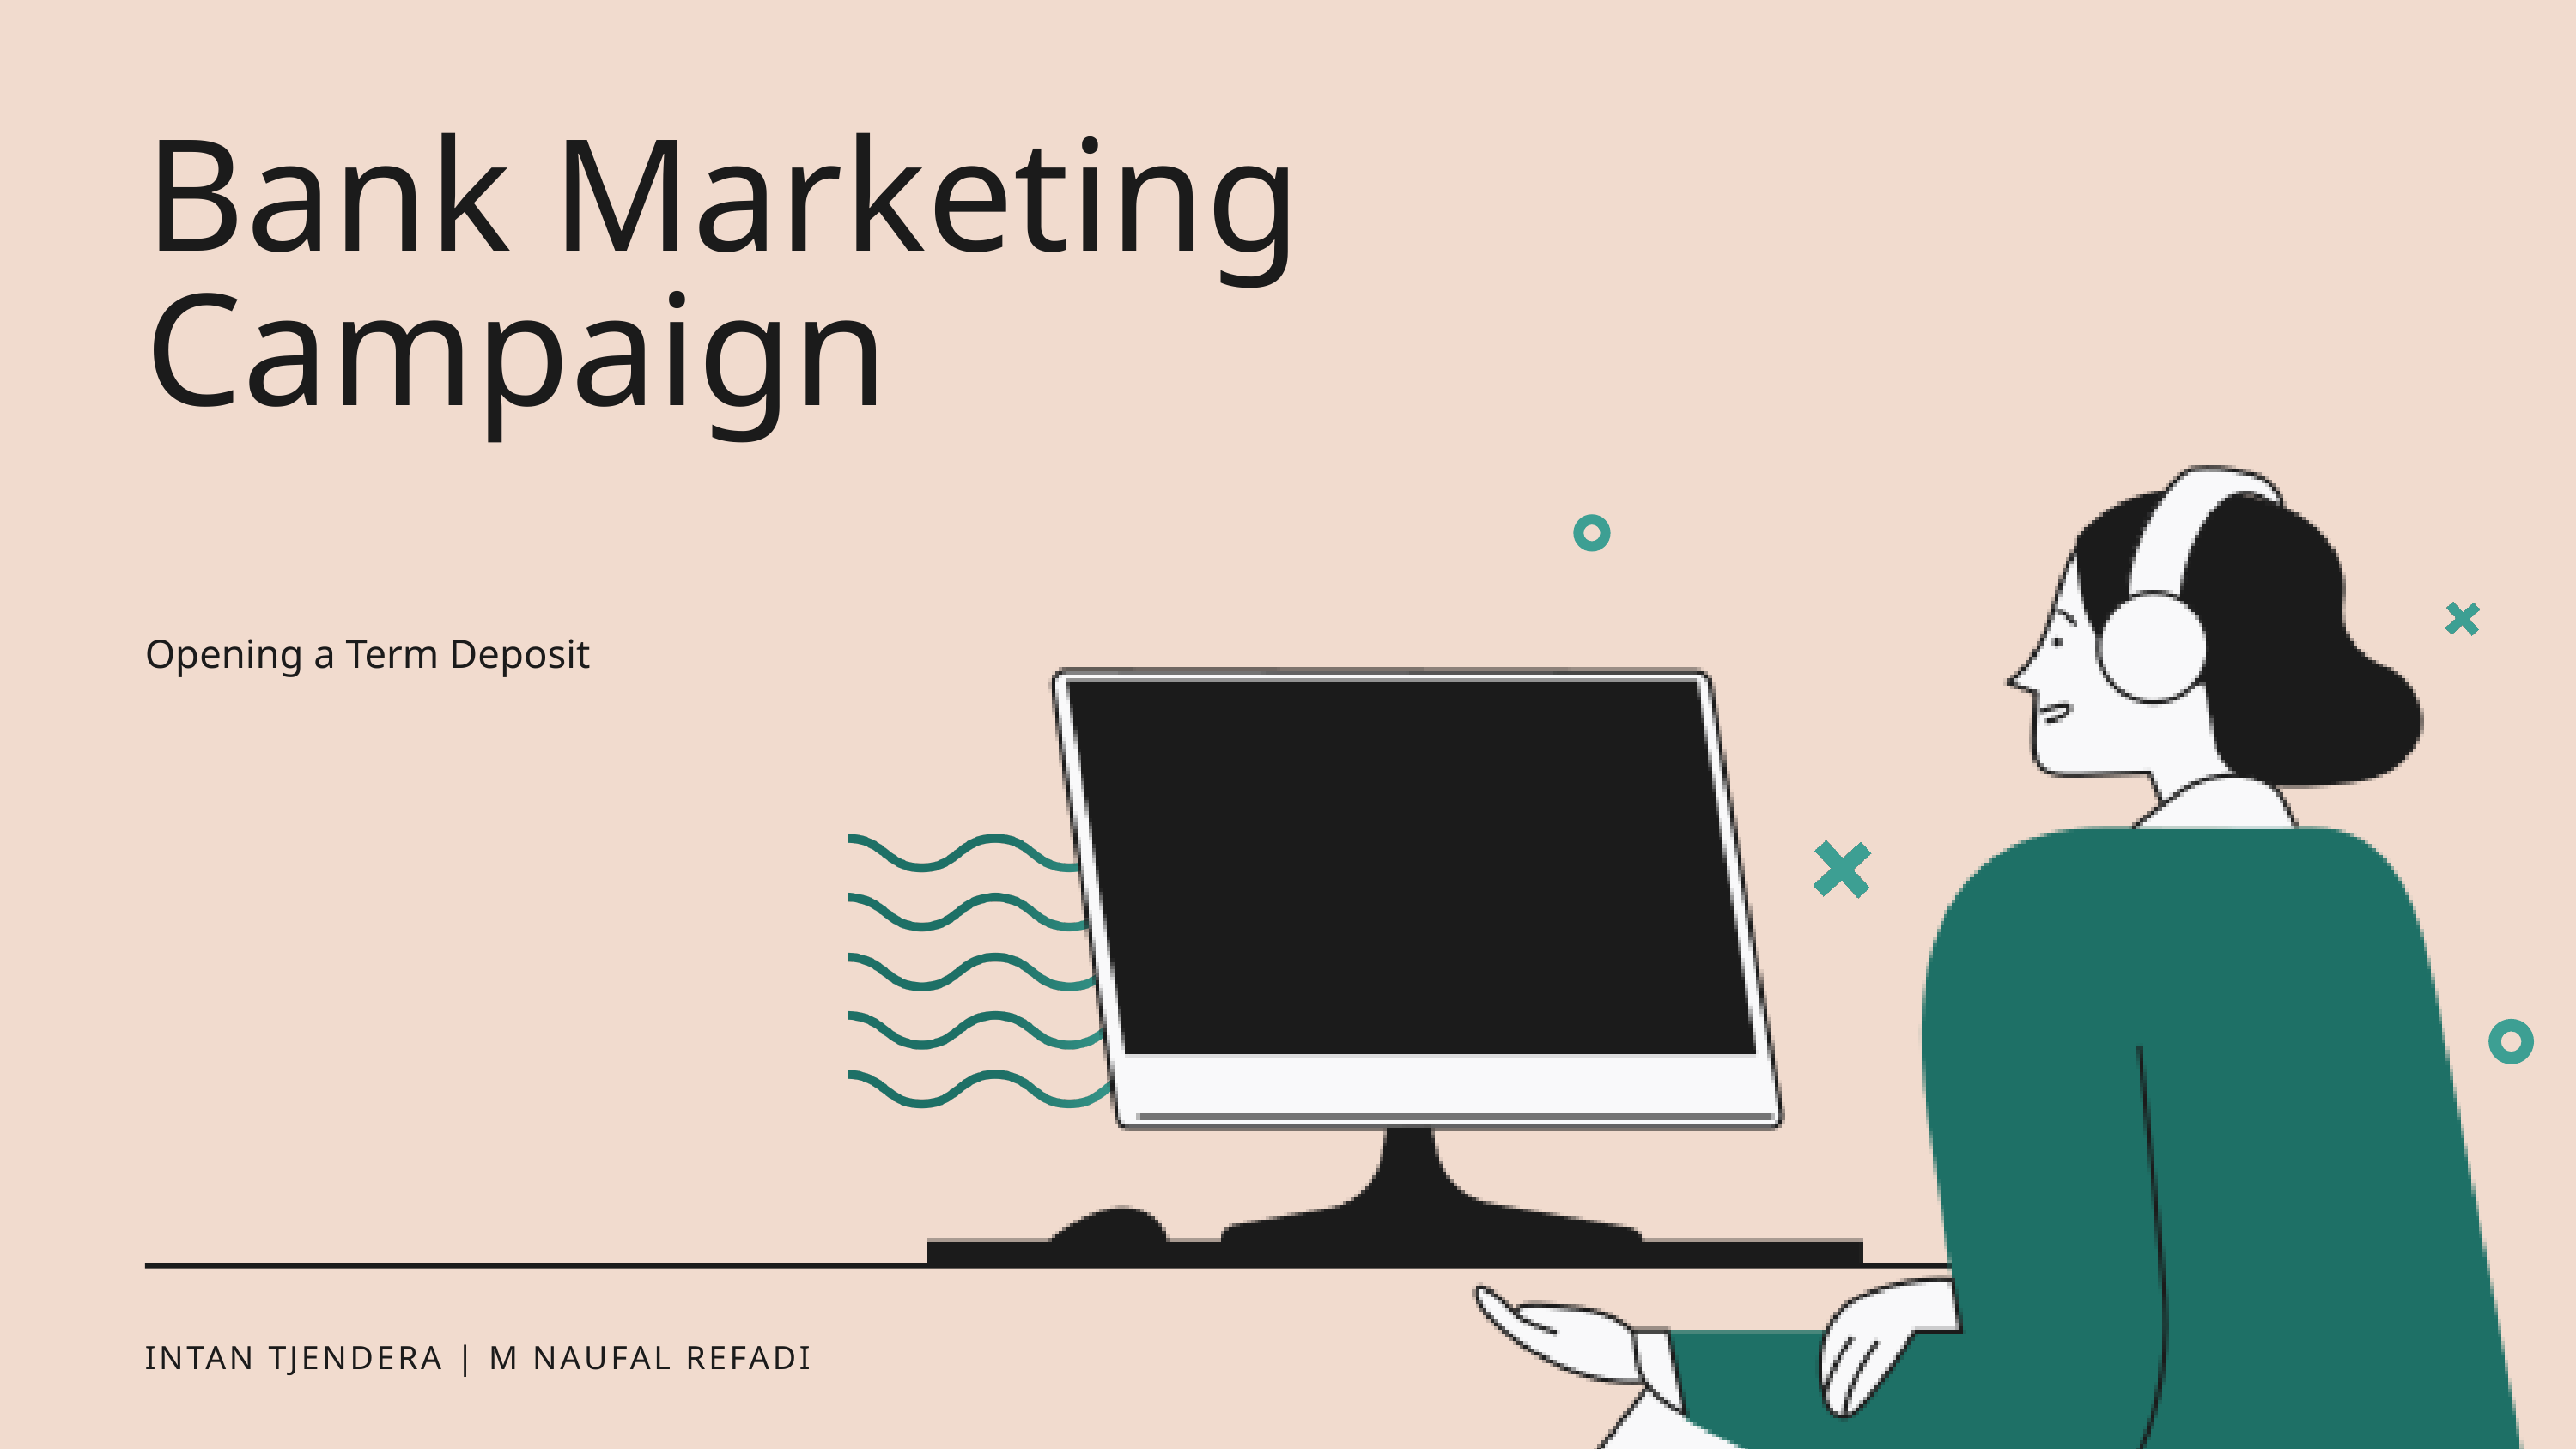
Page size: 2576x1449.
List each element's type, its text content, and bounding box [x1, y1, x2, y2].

text_box INTAN TJENDERA | M NAUFAL REFADI [144, 1331, 921, 1376]
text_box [144, 109, 1336, 674]
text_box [1573, 513, 1611, 552]
picture [848, 465, 2535, 1449]
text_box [2488, 1018, 2535, 1065]
text_box [144, 1263, 921, 1269]
